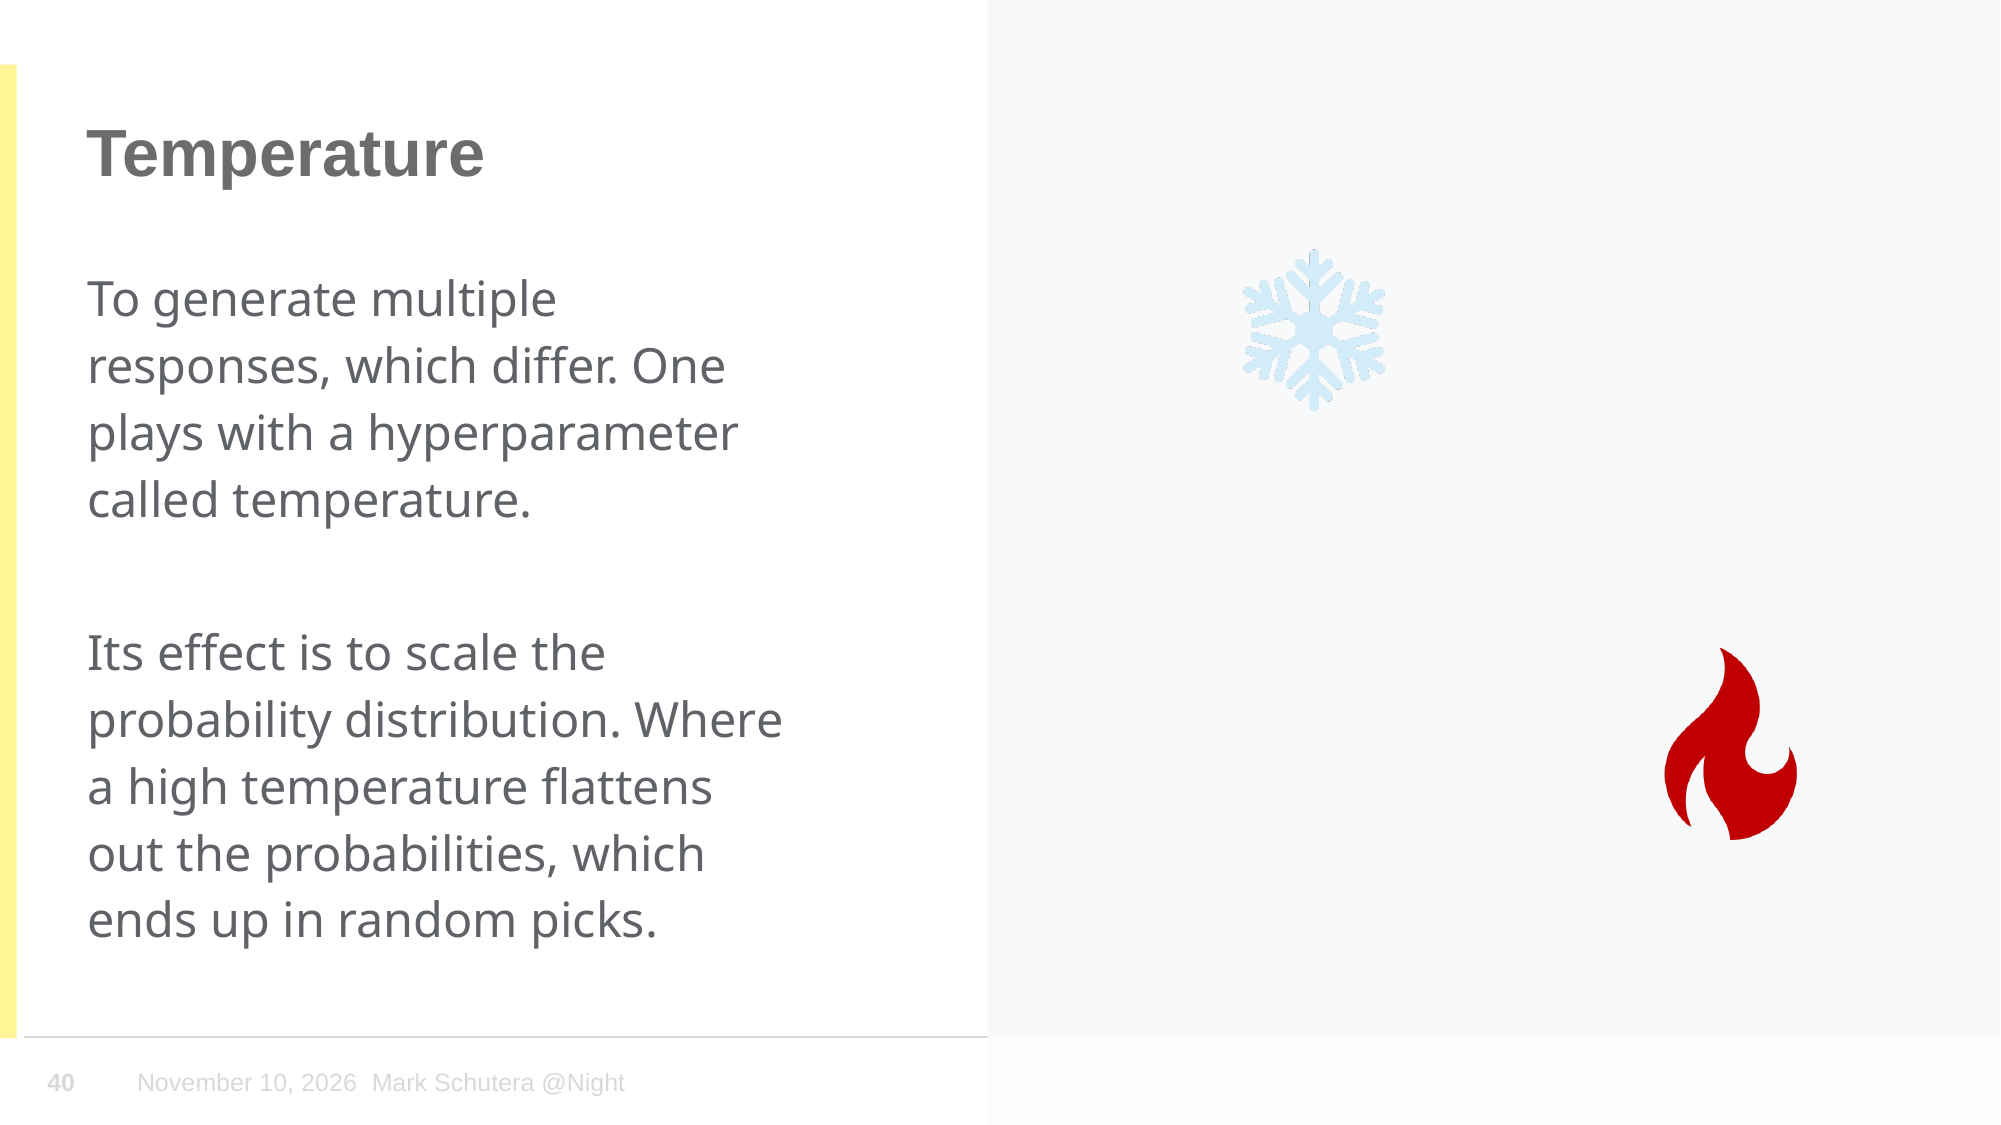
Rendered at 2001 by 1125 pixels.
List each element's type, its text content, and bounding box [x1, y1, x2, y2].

list To generate multiple responses, which differ. One plays with a hyperparameter called temperature. Its effect is to scale the probability distribution. Where a high temperature flattens out the probabilities, which ends up in random picks. [87, 259, 784, 1014]
picture [1200, 216, 1428, 444]
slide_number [137, 1038, 362, 1125]
slide_number 40 [47, 1038, 119, 1125]
title Temperature [86, 64, 1000, 191]
picture [1623, 636, 1838, 851]
